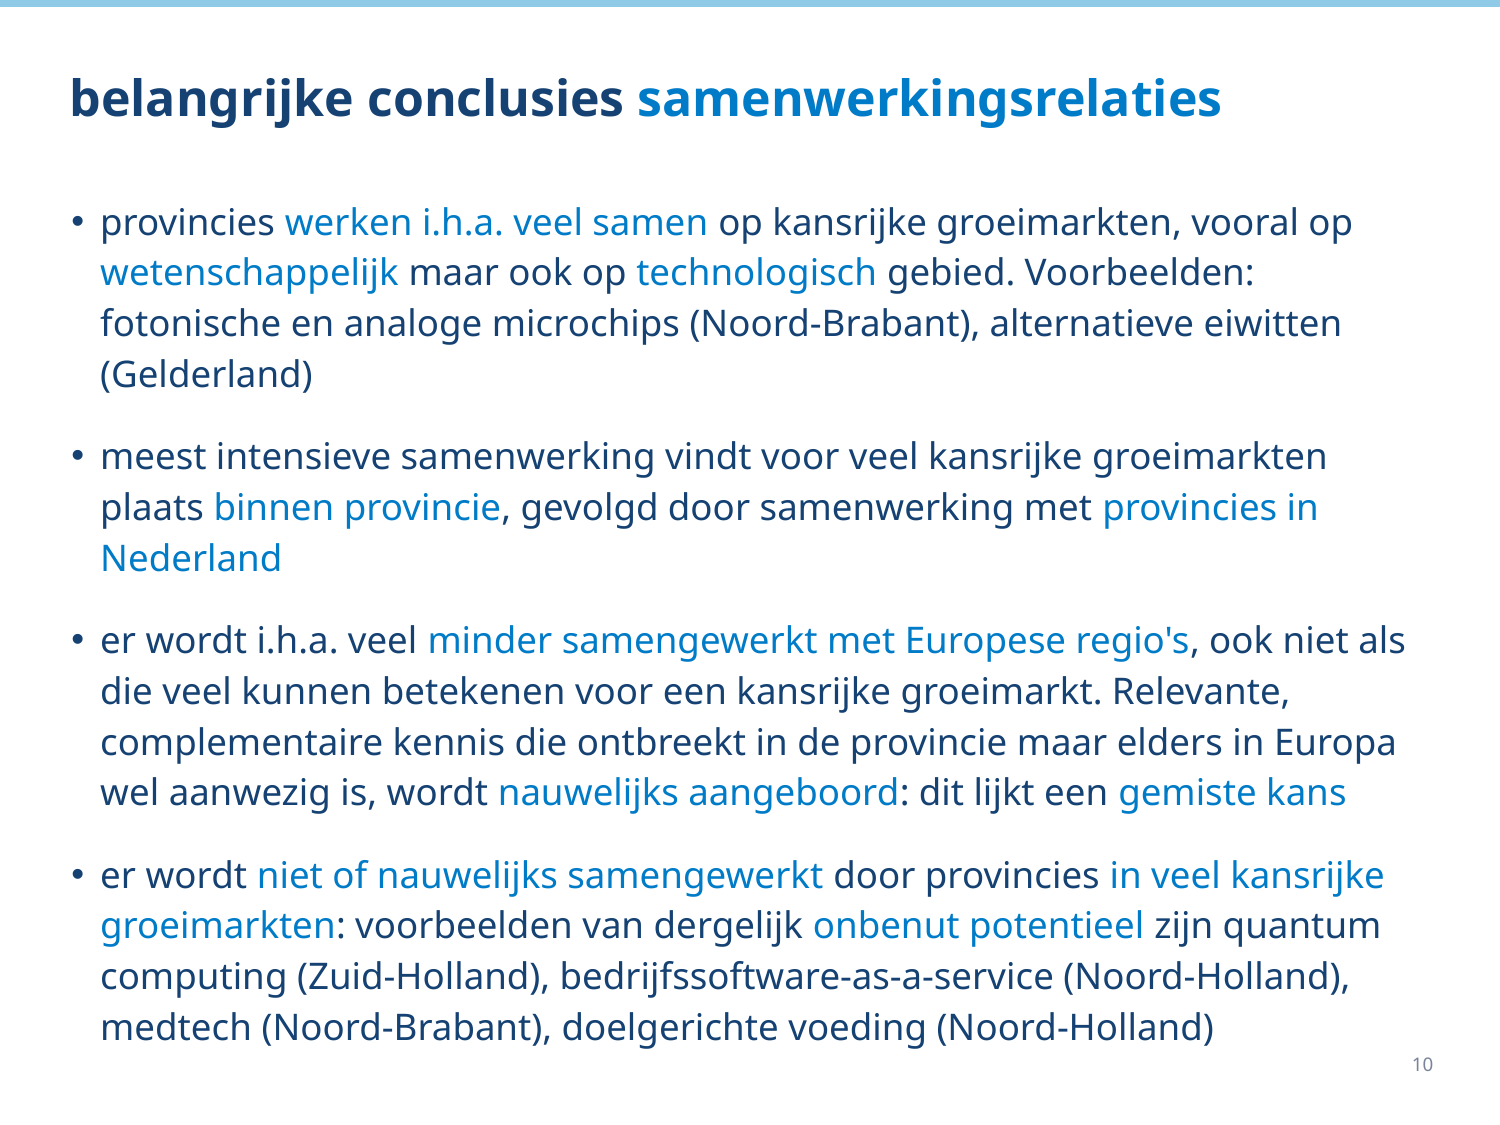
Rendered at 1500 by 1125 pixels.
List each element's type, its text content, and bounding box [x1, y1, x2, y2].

slide_number 10 [1396, 1034, 1500, 1096]
title belangrijke conclusies samenwerkingsrelaties [54, 63, 1419, 135]
list provincies werken i.h.a. veel samen op kansrijke groeimarkten, vooral op wetenschappelijk maar ook op technologisch gebied. Voorbeelden: fotonische en analoge microchips (Noord-Brabant), alternatieve eiwitten (Gelderland) meest intensieve samenwerking vindt voor veel kansrijke groeimarkten plaats binnen provincie, gevolgd door samenwerking met provincies in Nederland er wordt i.h.a. veel minder samengewerkt met Europese regio's, ook niet als die veel kunnen betekenen voor een kansrijke groeimarkt. Relevante, complementaire kennis die ontbreekt in de provincie maar elders in Europa wel aanwezig is, wordt nauwelijks aangeboord: dit lijkt een gemiste kans er wordt niet of nauwelijks samengewerkt door provincies in veel kansrijke groeimarkten: voorbeelden van dergelijk onbenut potentieel zijn quantum computing (Zuid-Holland), bedrijfssoftware-as-a-service (Noord-Holland), medtech (Noord-Brabant), doelgerichte voeding (Noord-Holland) [56, 184, 1444, 1059]
